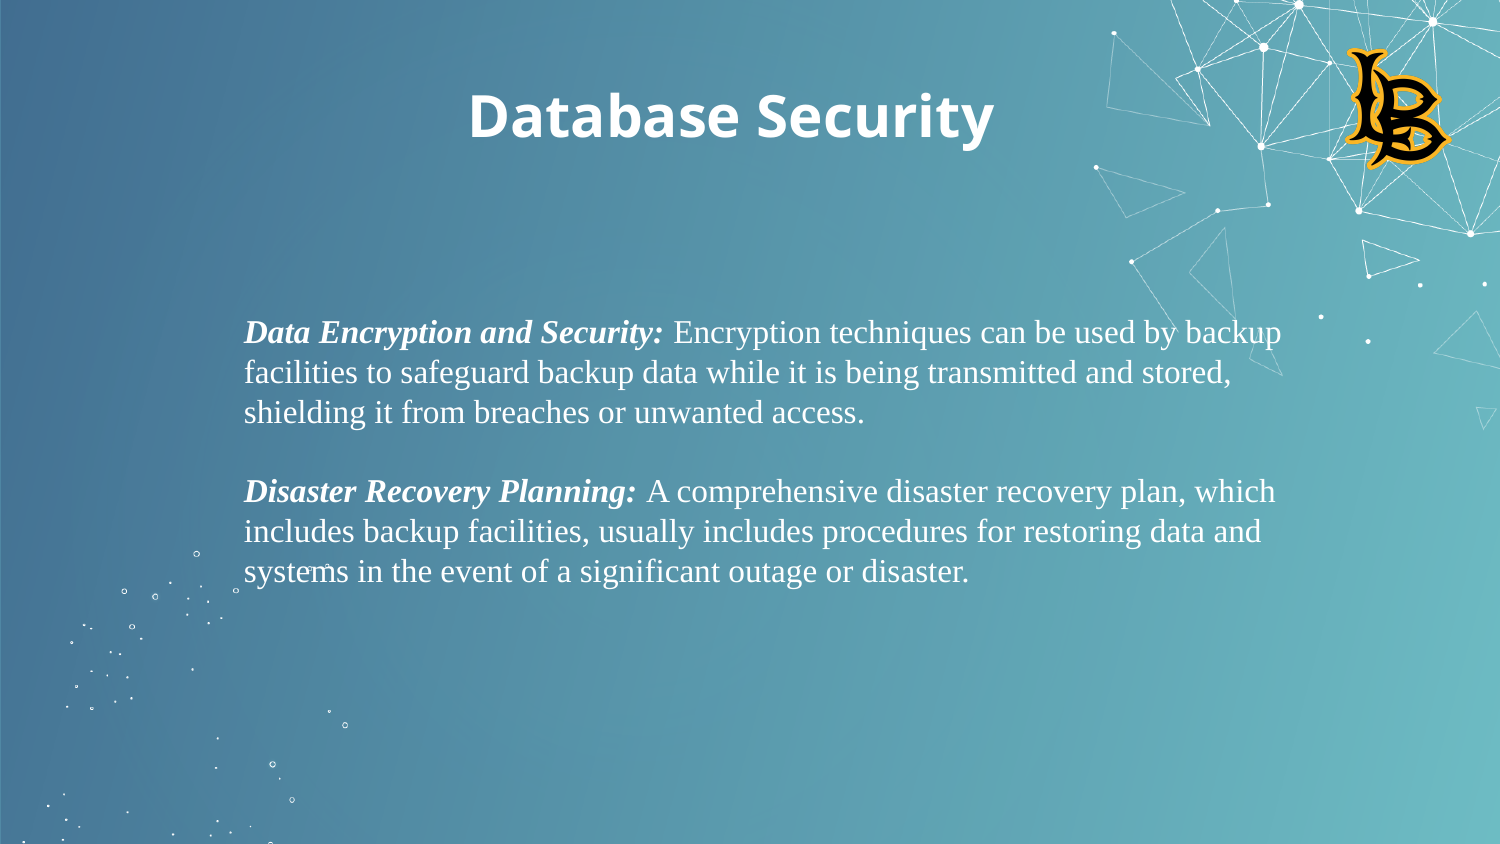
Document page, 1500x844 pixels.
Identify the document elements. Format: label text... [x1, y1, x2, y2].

picture [0, 0, 1500, 844]
title Database Security [310, 63, 1167, 219]
text_box Data Encryption and Security: Encryption techniques can be used by backup facilities to safeguard backup data while it is being transmitted and stored, shielding it from breaches or unwanted access. Disaster Recovery Planning: A comprehensive disaster recovery plan, which includes backup facilities, usually includes procedures for restoring data and systems in the event of a significant outage or disaster. [229, 302, 1364, 597]
